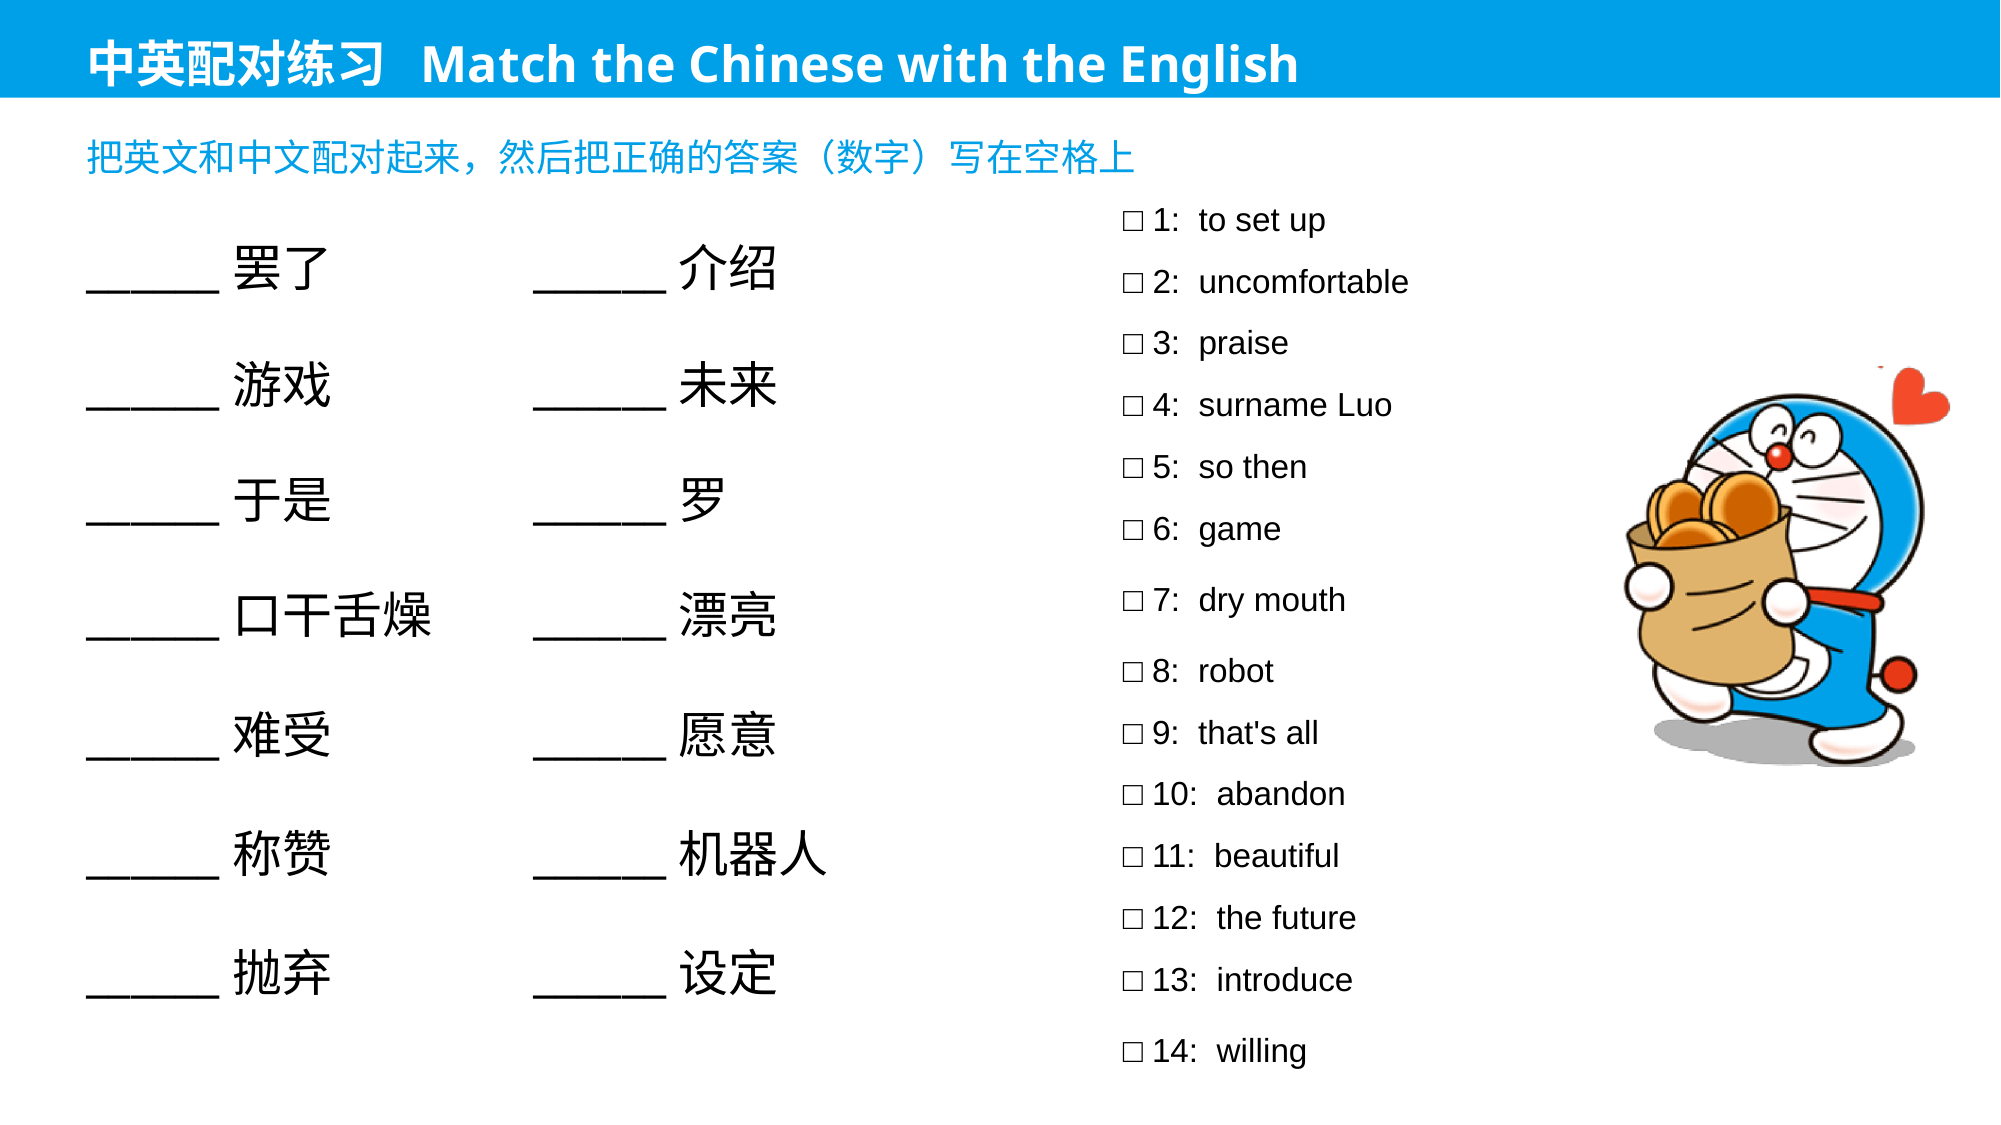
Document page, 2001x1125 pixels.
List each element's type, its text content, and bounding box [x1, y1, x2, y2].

list □ 12: the future [1107, 893, 1630, 944]
list ______设定 [518, 940, 935, 1039]
list ______于是 [71, 468, 489, 566]
list □ 10: abandon [1107, 769, 1630, 820]
list □ 4: surname Luo [1108, 380, 1630, 431]
list □ 9: that's all [1107, 708, 1630, 759]
list □ 1: to set up [1108, 195, 1630, 246]
list ______口干舌燥 [71, 583, 489, 682]
list □ 14: willing [1107, 1025, 1630, 1086]
list ______介绍 [518, 235, 935, 333]
list □ 13: introduce [1107, 954, 1630, 1015]
list □ 8: robot [1107, 646, 1630, 697]
list ______愿意 [518, 702, 935, 801]
list □ 5: so then [1108, 442, 1630, 493]
list ______罢了 [71, 235, 489, 333]
list □ 2: uncomfortable [1108, 257, 1630, 308]
list ______未来 [518, 353, 935, 451]
list □ 3: praise [1108, 318, 1630, 369]
list □ 6: game [1108, 503, 1630, 564]
list ______游戏 [71, 353, 489, 451]
list ______漂亮 [518, 583, 935, 682]
list □ 11: beautiful [1107, 831, 1630, 882]
list ______罗 [518, 468, 935, 566]
list ______抛弃 [71, 940, 489, 1039]
picture [1586, 366, 1987, 767]
list ______称赞 [71, 821, 489, 920]
list ______机器人 [518, 821, 935, 920]
list ______难受 [71, 702, 489, 801]
list □ 7: dry mouth [1108, 575, 1630, 635]
